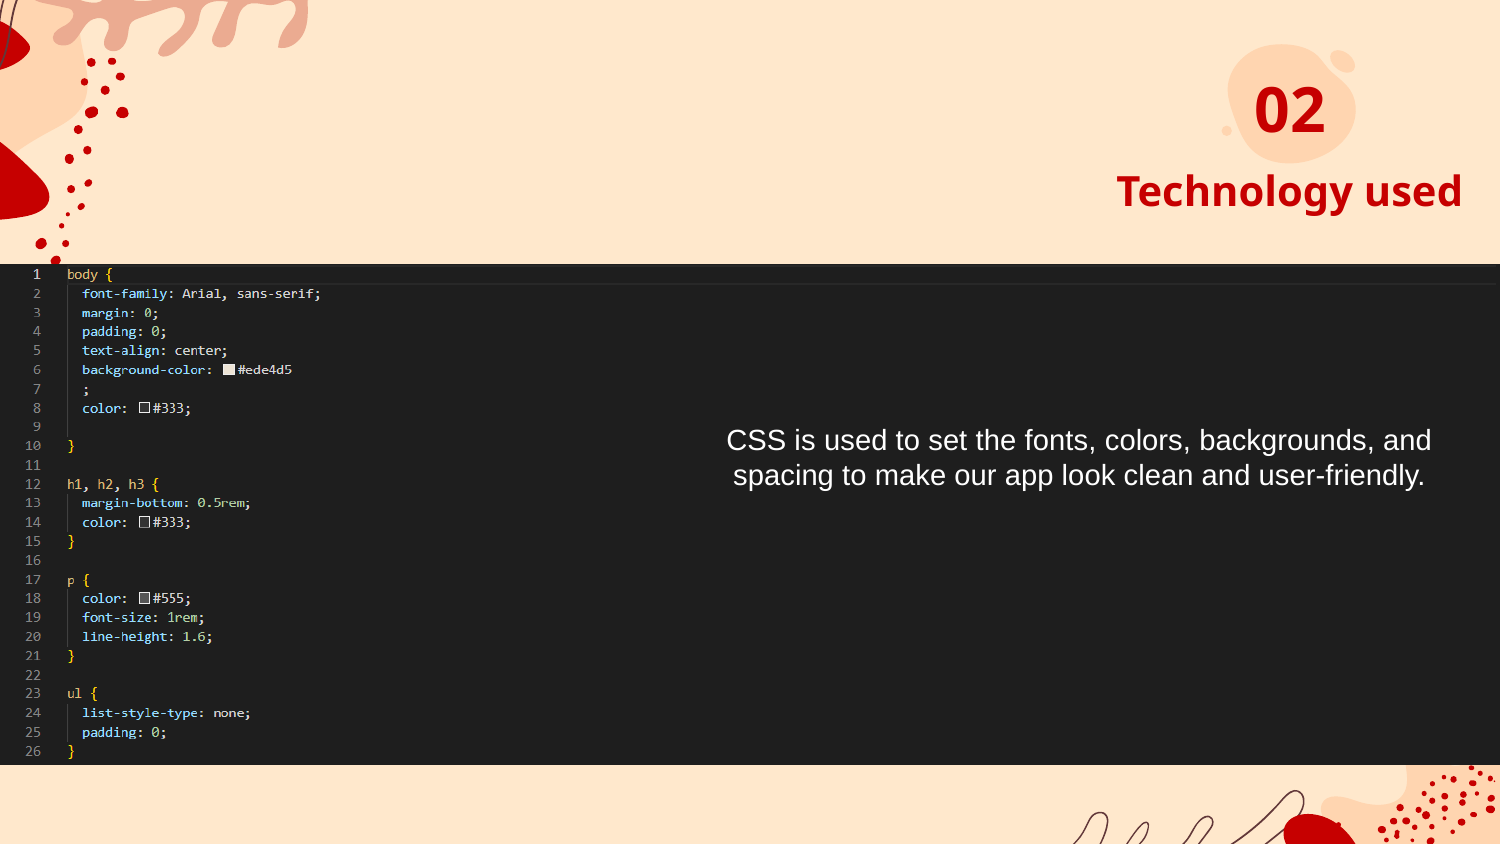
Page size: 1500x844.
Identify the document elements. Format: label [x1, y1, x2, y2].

picture [0, 264, 1500, 765]
text_box [1079, 43, 1500, 230]
